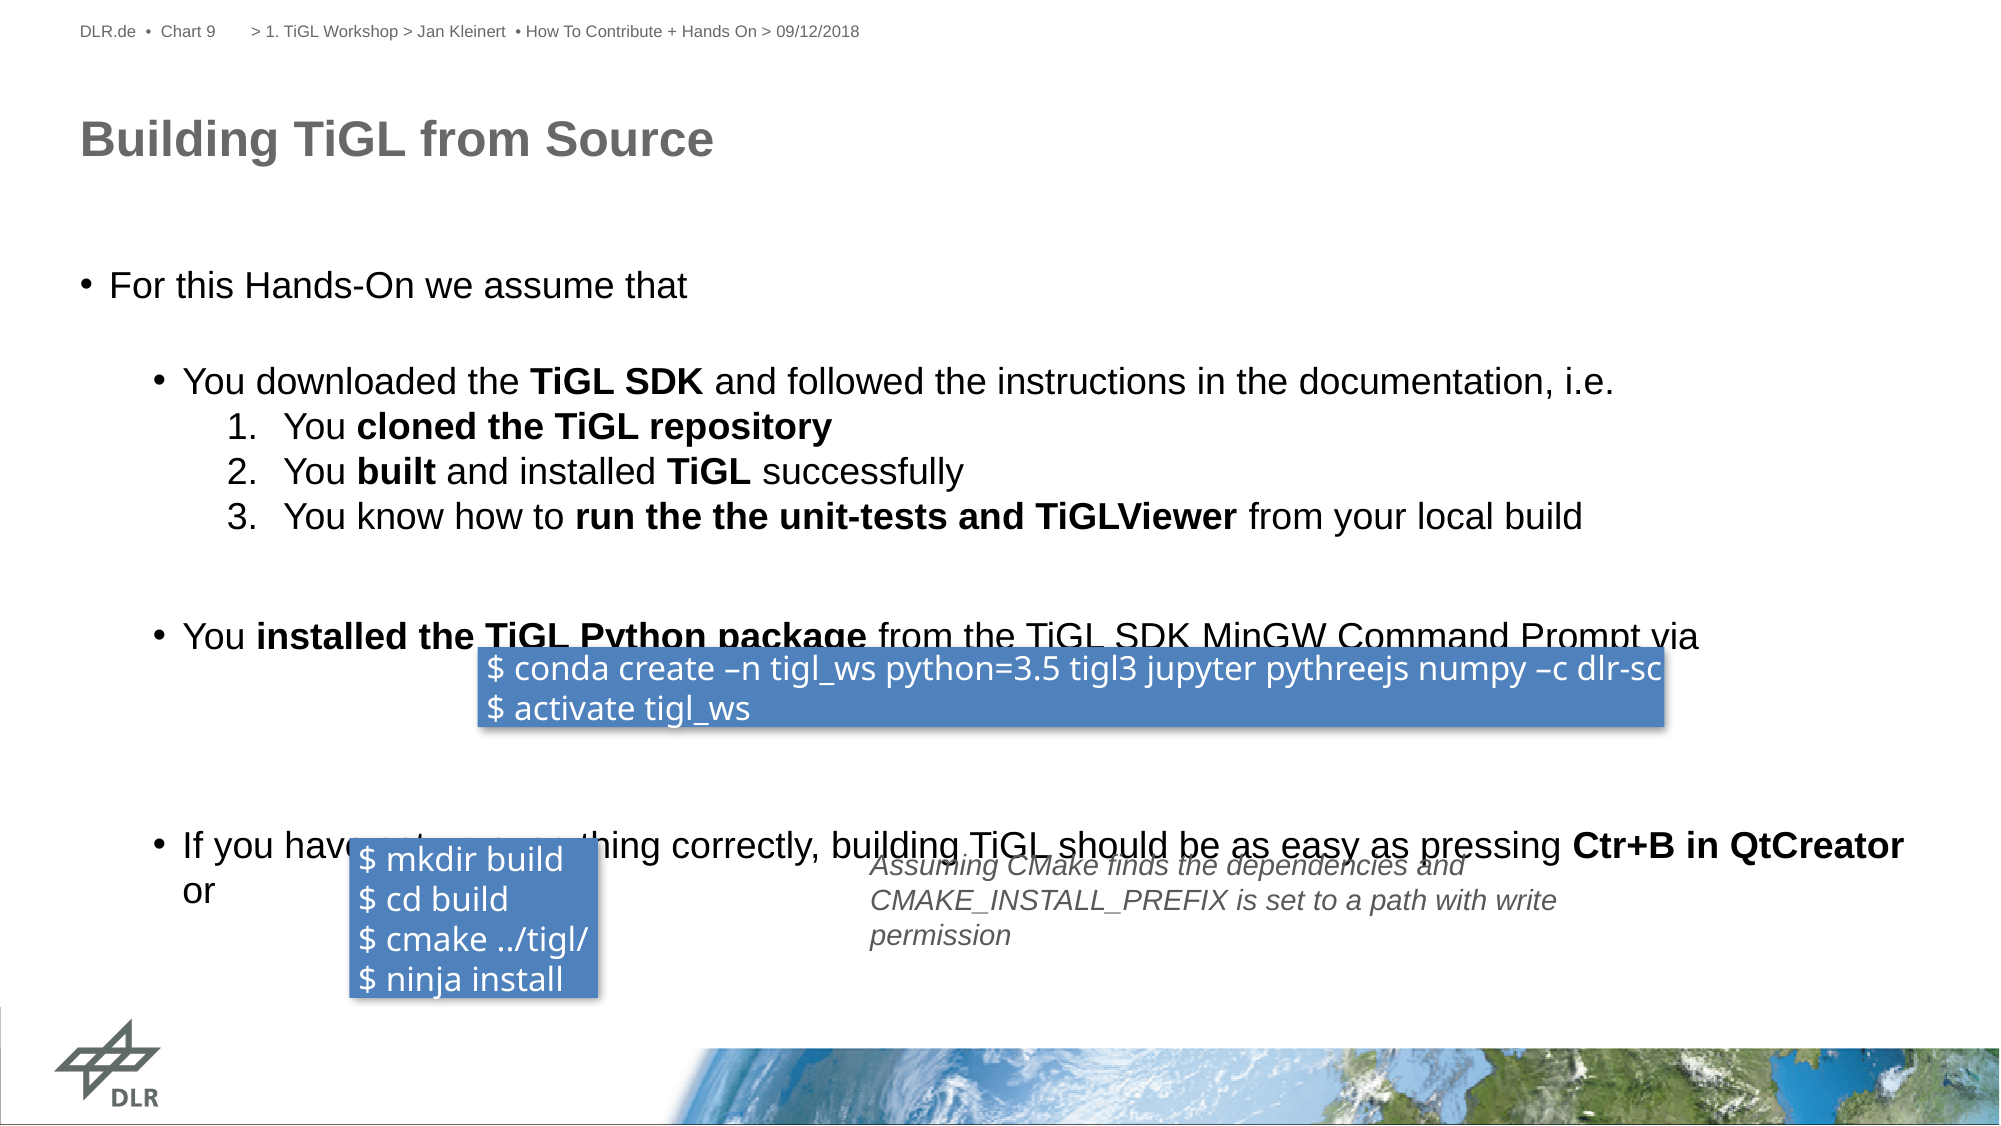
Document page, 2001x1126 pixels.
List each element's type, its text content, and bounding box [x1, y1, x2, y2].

list For this Hands-On we assume that You downloaded the TiGL SDK and followed the instructions in the documentation, i.e. You cloned the TiGL repository You built and installed TiGL successfully You know how to run the the unit-tests and TiGLViewer from your local build You installed the TiGL Python package from the TiGL SDK MinGW Command Prompt via If you have set up everything correctly, building TiGL should be as easy as pressing Ctr+B in QtCreator or [79, 261, 1921, 973]
text_box $ conda create –n tigl_ws python=3.5 tigl3 jupyter pythreejs numpy –c dlr-sc $ activate tigl_ws [477, 647, 1665, 728]
footer > 1. TiGL Workshop > Jan Kleinert • How To Contribute + Hands On > 09/12/2018 [251, 20, 1921, 45]
title Building TiGL from Source [79, 106, 1921, 228]
text_box $ mkdir build $ cd build $ cmake ../tigl/ $ ninja install [349, 838, 598, 998]
slide_number DLR.de • Chart 9 [79, 20, 251, 45]
picture [0, 1007, 2000, 1125]
text_box Assuming CMake finds the dependencies and CMAKE_INSTALL_PREFIX is set to a path with write permission [870, 846, 1591, 952]
